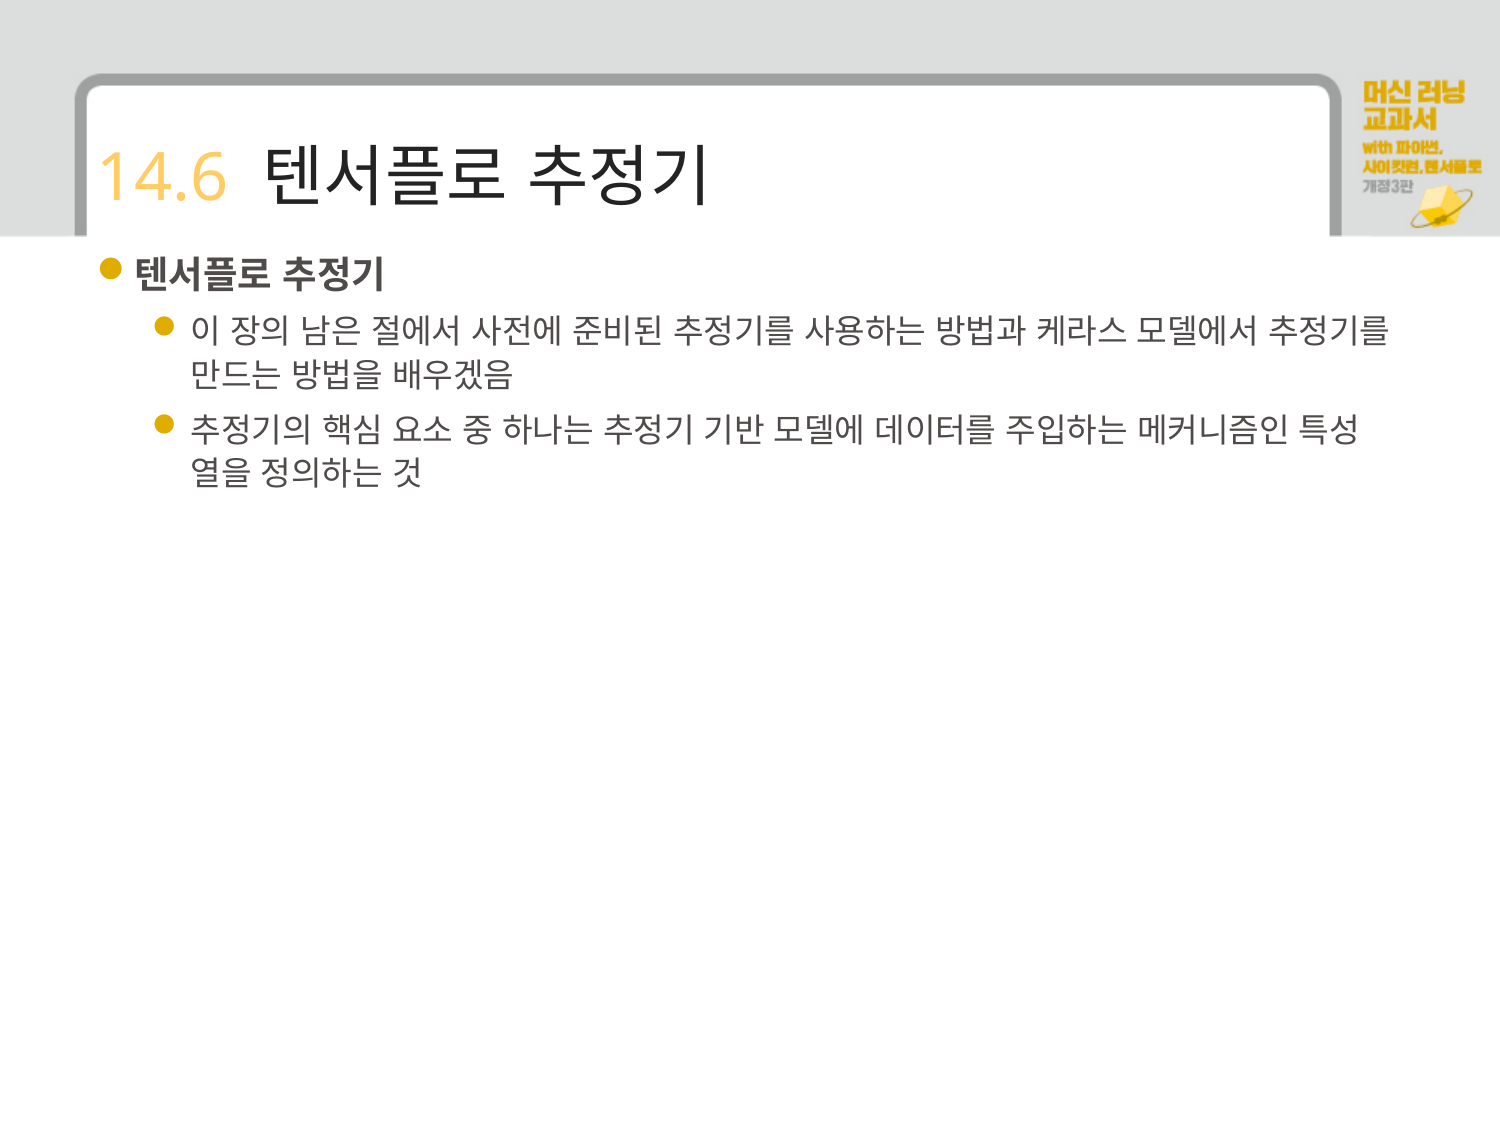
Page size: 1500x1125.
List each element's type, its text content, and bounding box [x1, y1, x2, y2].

picture [0, 0, 1500, 1125]
title 14.6 텐서플로 추정기 [81, 90, 1412, 222]
list 텐서플로 추정기 이 장의 남은 절에서 사전에 준비된 추정기를 사용하는 방법과 케라스 모델에서 추정기를 만드는 방법을 배우겠음 추정기의 핵심 요소 중 하나는 추정기 기반 모델에 데이터를 주입하는 메커니즘인 특성 열을 정의하는 것 [81, 239, 1440, 1054]
